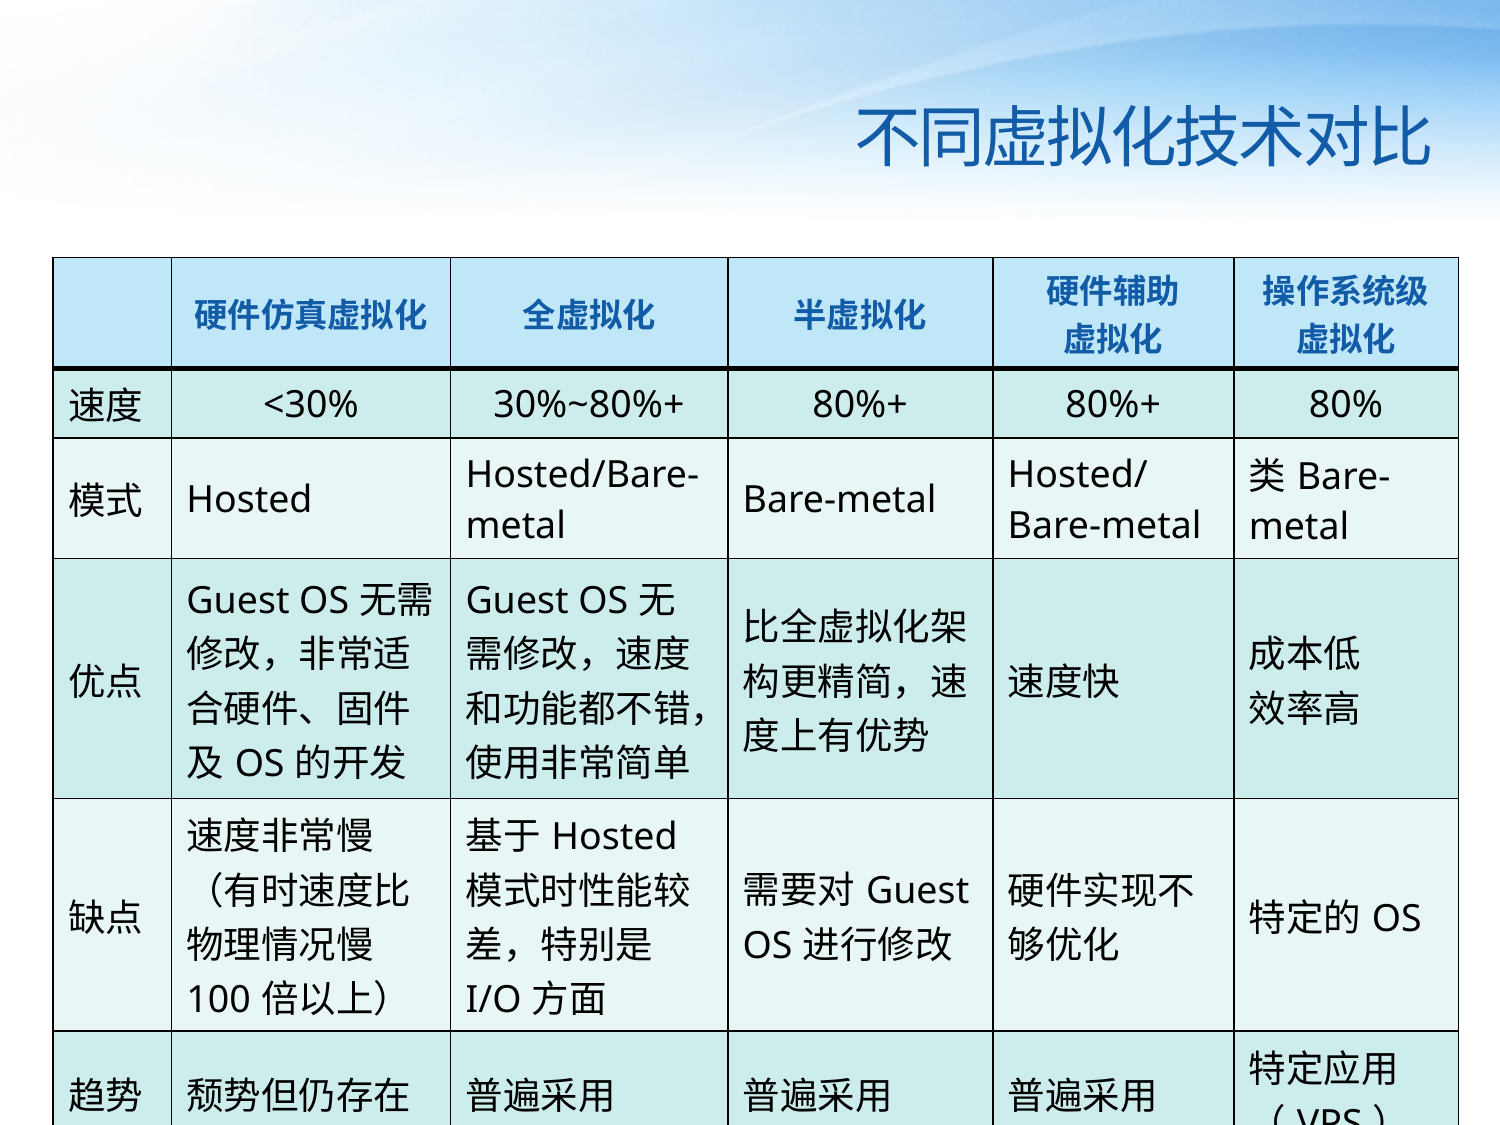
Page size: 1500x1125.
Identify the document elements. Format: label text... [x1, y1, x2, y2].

table_header 半虚拟化 [729, 258, 992, 366]
table_cell 普遍采用 [729, 1032, 992, 1125]
table_cell 模式 [54, 439, 171, 558]
table_cell Hosted/ Bare-metal [994, 439, 1233, 558]
table_cell 类Bare-metal [1235, 439, 1458, 558]
table_header [54, 258, 171, 366]
table_cell Hosted/Bare-metal [451, 439, 727, 558]
table_cell 趋势 [54, 1032, 171, 1125]
table_cell 比全虚拟化架构更精简，速度上有优势 [729, 559, 992, 798]
table_cell 特定的OS [1235, 799, 1458, 1030]
text_box 不同虚拟化技术对比 [59, 104, 1435, 177]
table_cell Guest OS无需修改，速度和功能都不错，使用非常简单 [451, 559, 727, 798]
table_cell 硬件实现不够优化 [994, 799, 1233, 1030]
table_cell 速度 [54, 371, 171, 437]
table_cell Guest OS无需修改，非常适合硬件、固件及OS的开发 [172, 559, 450, 798]
table_cell 速度快 [994, 559, 1233, 798]
table_cell 80%+ [994, 371, 1233, 437]
table_cell 普遍采用 [994, 1032, 1233, 1125]
table_cell 成本低 效率高 [1235, 559, 1458, 798]
table_cell 缺点 [54, 799, 171, 1030]
picture [0, 0, 1500, 1125]
table_cell <30% [172, 371, 450, 437]
table_header 全虚拟化 [451, 258, 727, 366]
table_cell 需要对Guest OS进行修改 [729, 799, 992, 1030]
table_cell 基于Hosted模式时性能较差，特别是I/O方面 [451, 799, 727, 1030]
table_cell 普遍采用 [451, 1032, 727, 1125]
table_cell 速度非常慢 （有时速度比物理情况慢100倍以上） [172, 799, 450, 1030]
table_cell Bare-metal [729, 439, 992, 558]
table_header 硬件仿真虚拟化 [172, 258, 450, 366]
table_cell 颓势但仍存在 [172, 1032, 450, 1125]
table_cell Hosted [172, 439, 450, 558]
table_cell 80%+ [729, 371, 992, 437]
table_header 操作系统级 虚拟化 [1235, 258, 1458, 366]
table_cell 优点 [54, 559, 171, 798]
table_header 硬件辅助 虚拟化 [994, 258, 1233, 366]
table_cell 特定应用（VPS） [1235, 1032, 1458, 1125]
table_cell 80% [1235, 371, 1458, 437]
table_cell 30%~80%+ [451, 371, 727, 437]
